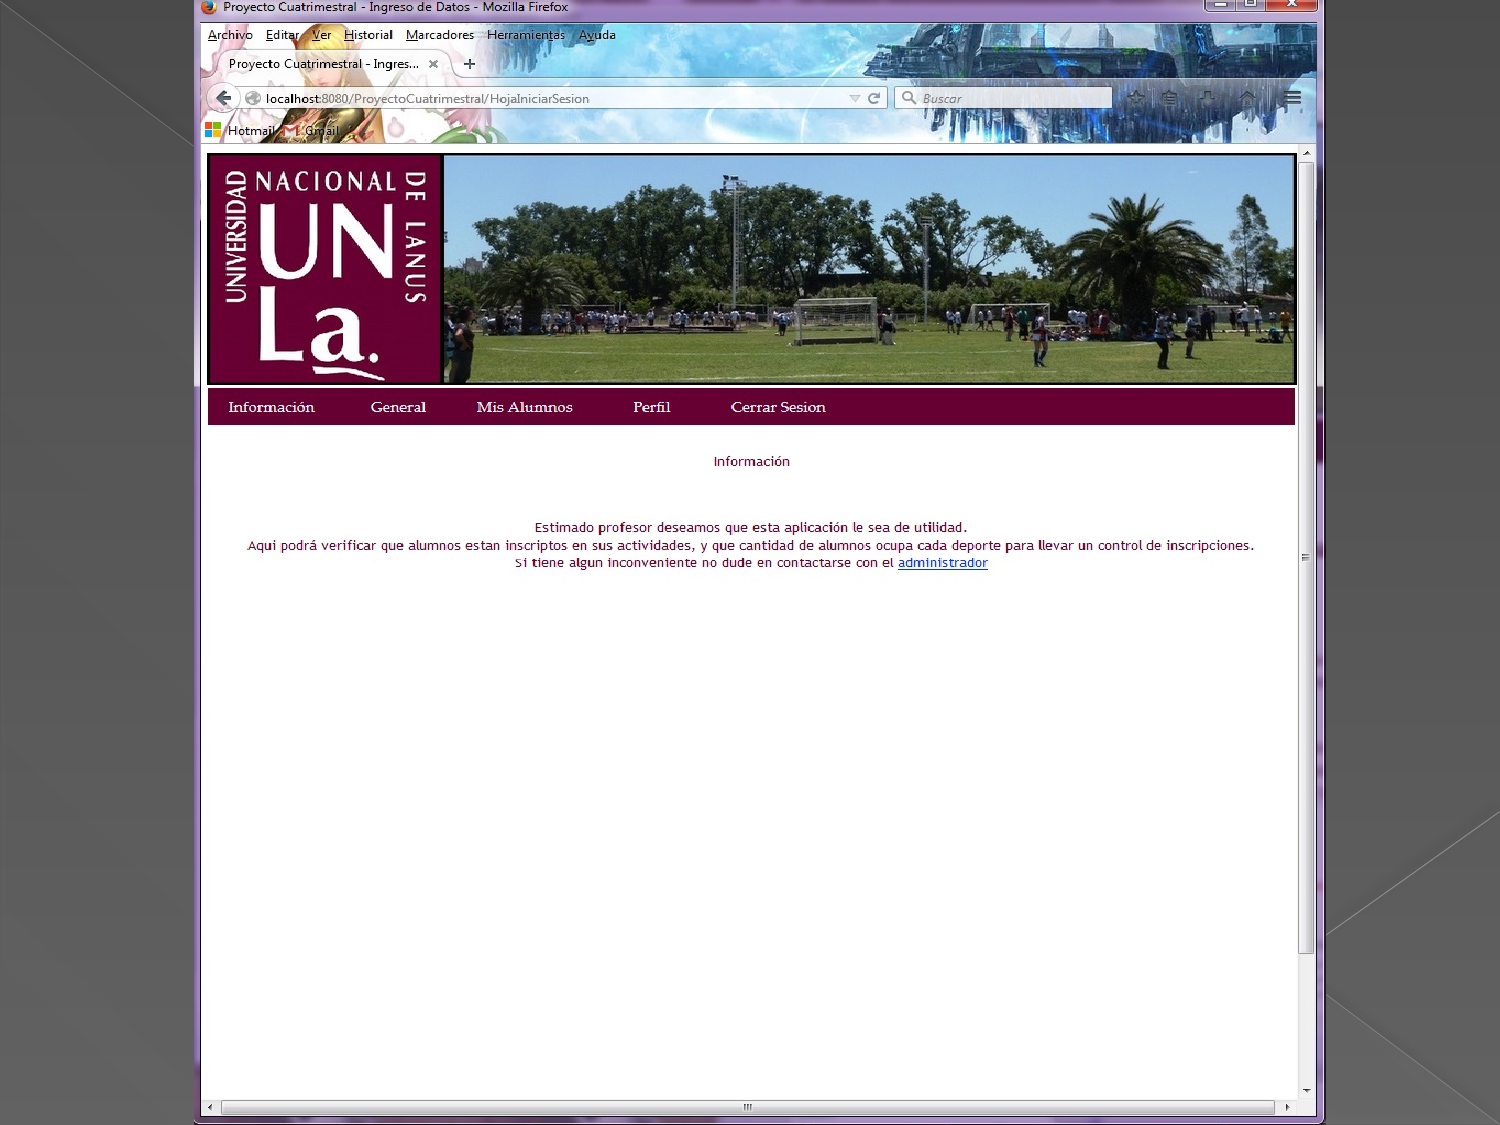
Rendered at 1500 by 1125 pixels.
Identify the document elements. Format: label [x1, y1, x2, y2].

picture [194, 0, 1326, 1125]
